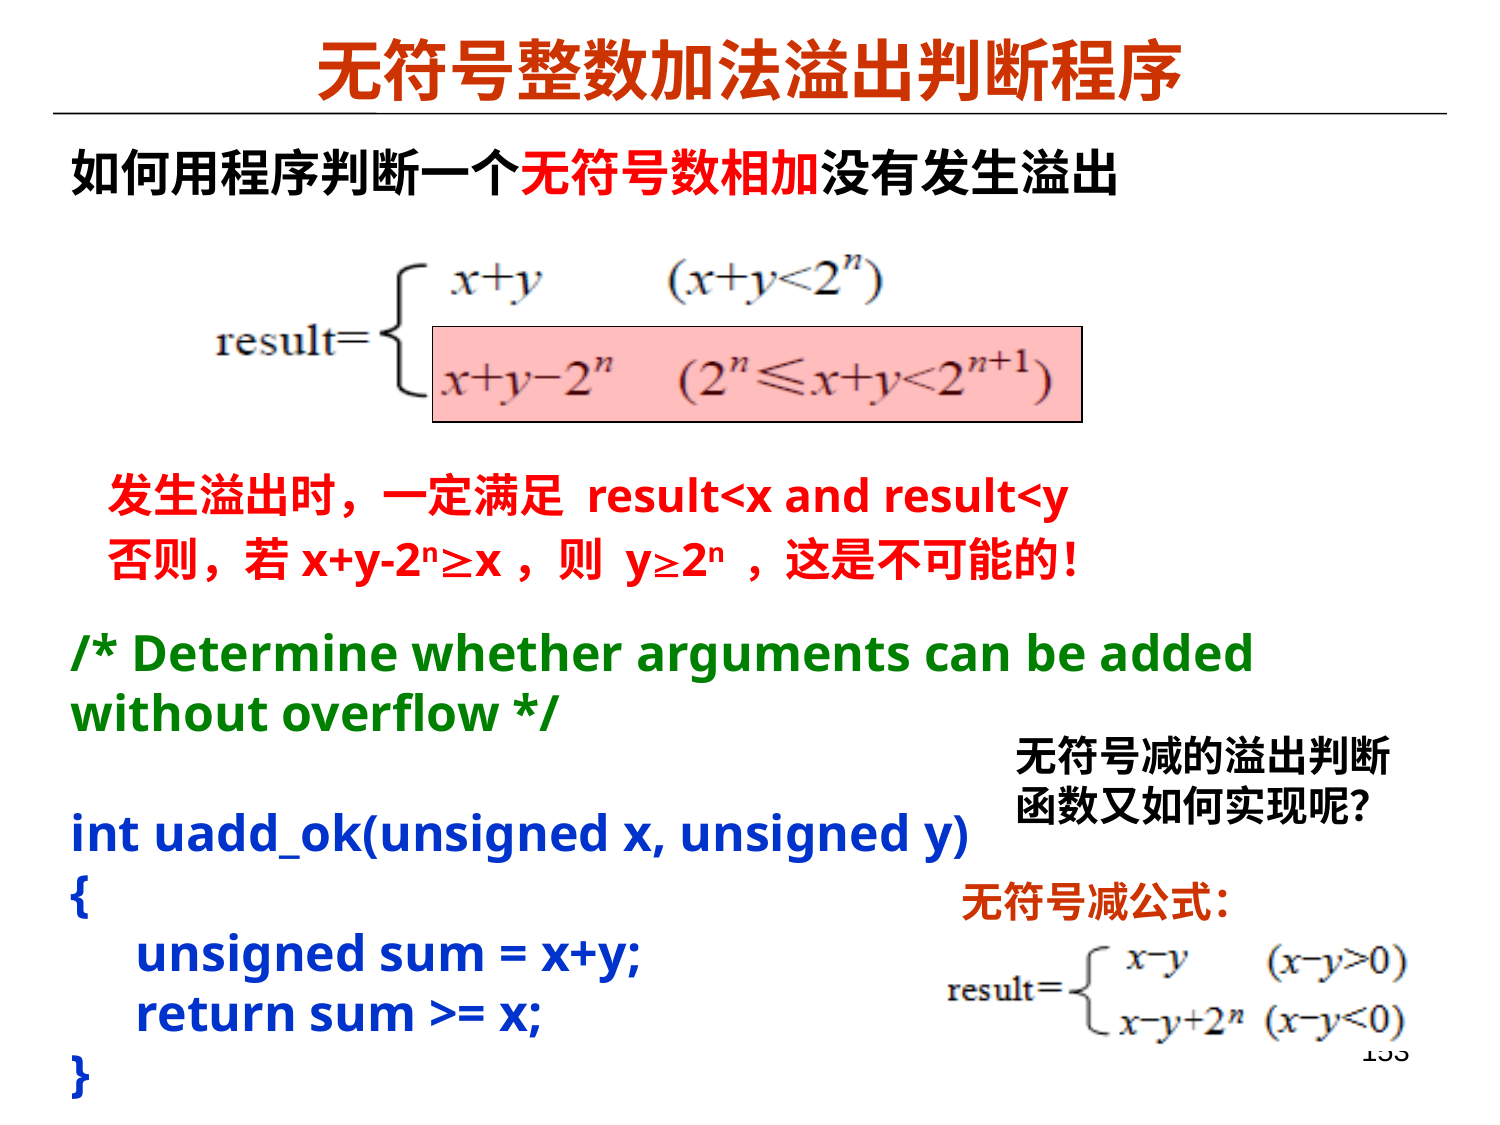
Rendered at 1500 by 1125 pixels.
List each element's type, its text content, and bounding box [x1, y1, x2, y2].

text_box 无符号减的溢出判断函数又如何实现呢？ [1000, 722, 1422, 838]
picture [107, 207, 1216, 452]
text_box 如何用程序判断一个无符号数相加没有发生溢出 /* Determine whether arguments can be added without overflow */ int uadd_ok(unsigned x, unsigned y) { unsigned sum = x+y; return sum >= x; } [55, 134, 1452, 1109]
title 无符号整数加法溢出判断程序 [75, 22, 1425, 116]
text_box 发生溢出时，一定满足 result<x and result<y 否则，若x+y-2nx，则 y2n ，这是不可能的！ [92, 459, 1282, 593]
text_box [932, 868, 1420, 1052]
slide_number 153 [1074, 1024, 1426, 1103]
